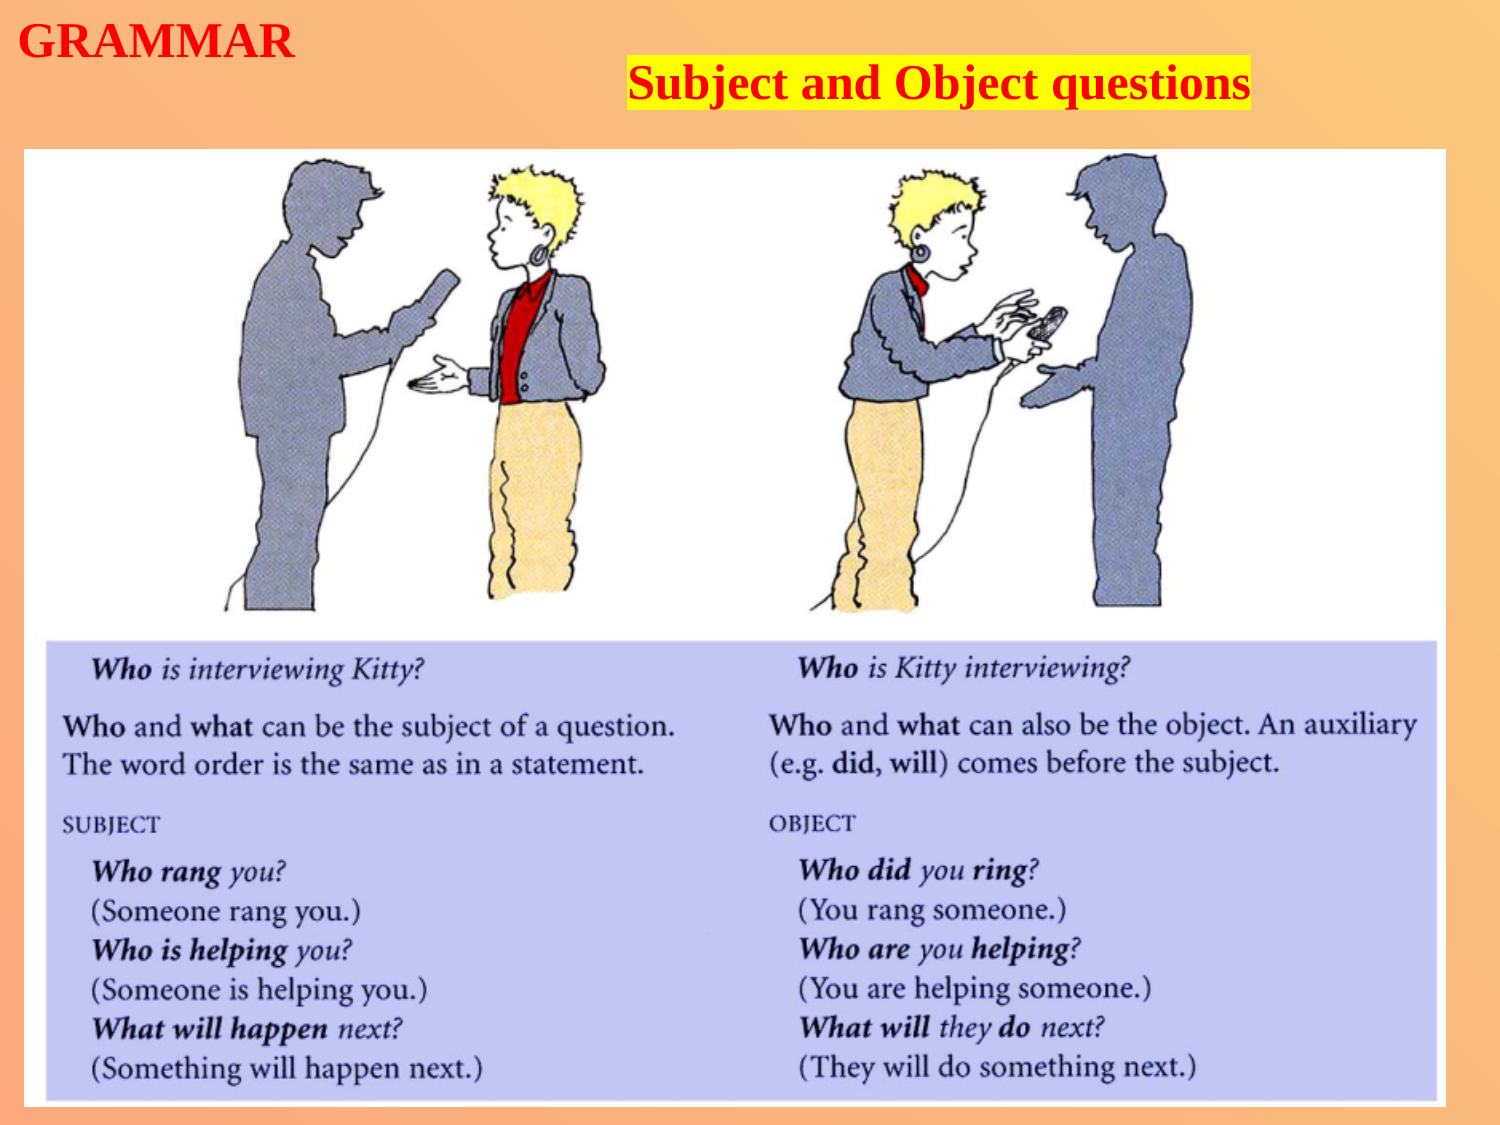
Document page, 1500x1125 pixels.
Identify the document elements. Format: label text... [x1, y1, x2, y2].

picture [24, 149, 1446, 1107]
text_box GRAMMAR [2, 0, 375, 75]
text_box Subject and Object questions [612, 41, 1338, 117]
